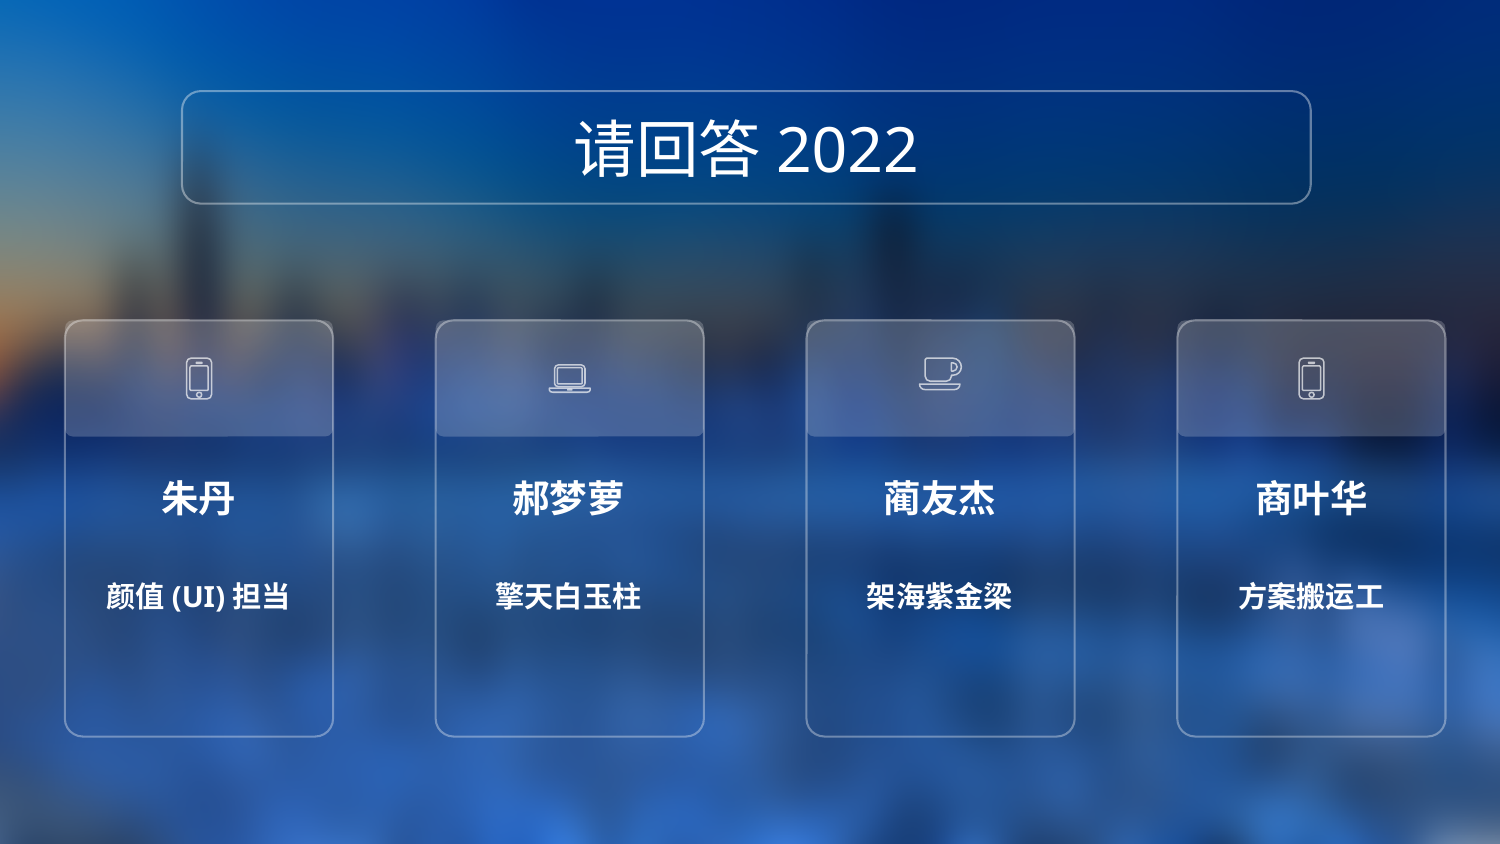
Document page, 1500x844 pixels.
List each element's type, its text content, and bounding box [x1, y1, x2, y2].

text_box 颜值(UI)担当 [80, 571, 317, 621]
text_box [1177, 431, 1446, 737]
text_box [1299, 358, 1324, 399]
text_box 商叶华 [1193, 467, 1430, 528]
text_box 架海紫金梁 [822, 571, 1058, 621]
text_box 朱丹 [80, 467, 318, 528]
text_box [64, 429, 334, 737]
picture [0, 0, 1500, 844]
text_box 方案搬运工 [1193, 571, 1430, 621]
text_box 蔺友杰 [821, 467, 1058, 528]
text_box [181, 91, 1311, 204]
text_box [186, 358, 212, 399]
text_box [435, 320, 704, 737]
text_box [806, 431, 1075, 737]
text_box [919, 384, 960, 390]
text_box [925, 358, 962, 382]
text_box [1177, 320, 1446, 437]
text_box [64, 320, 334, 437]
text_box [806, 320, 1075, 437]
